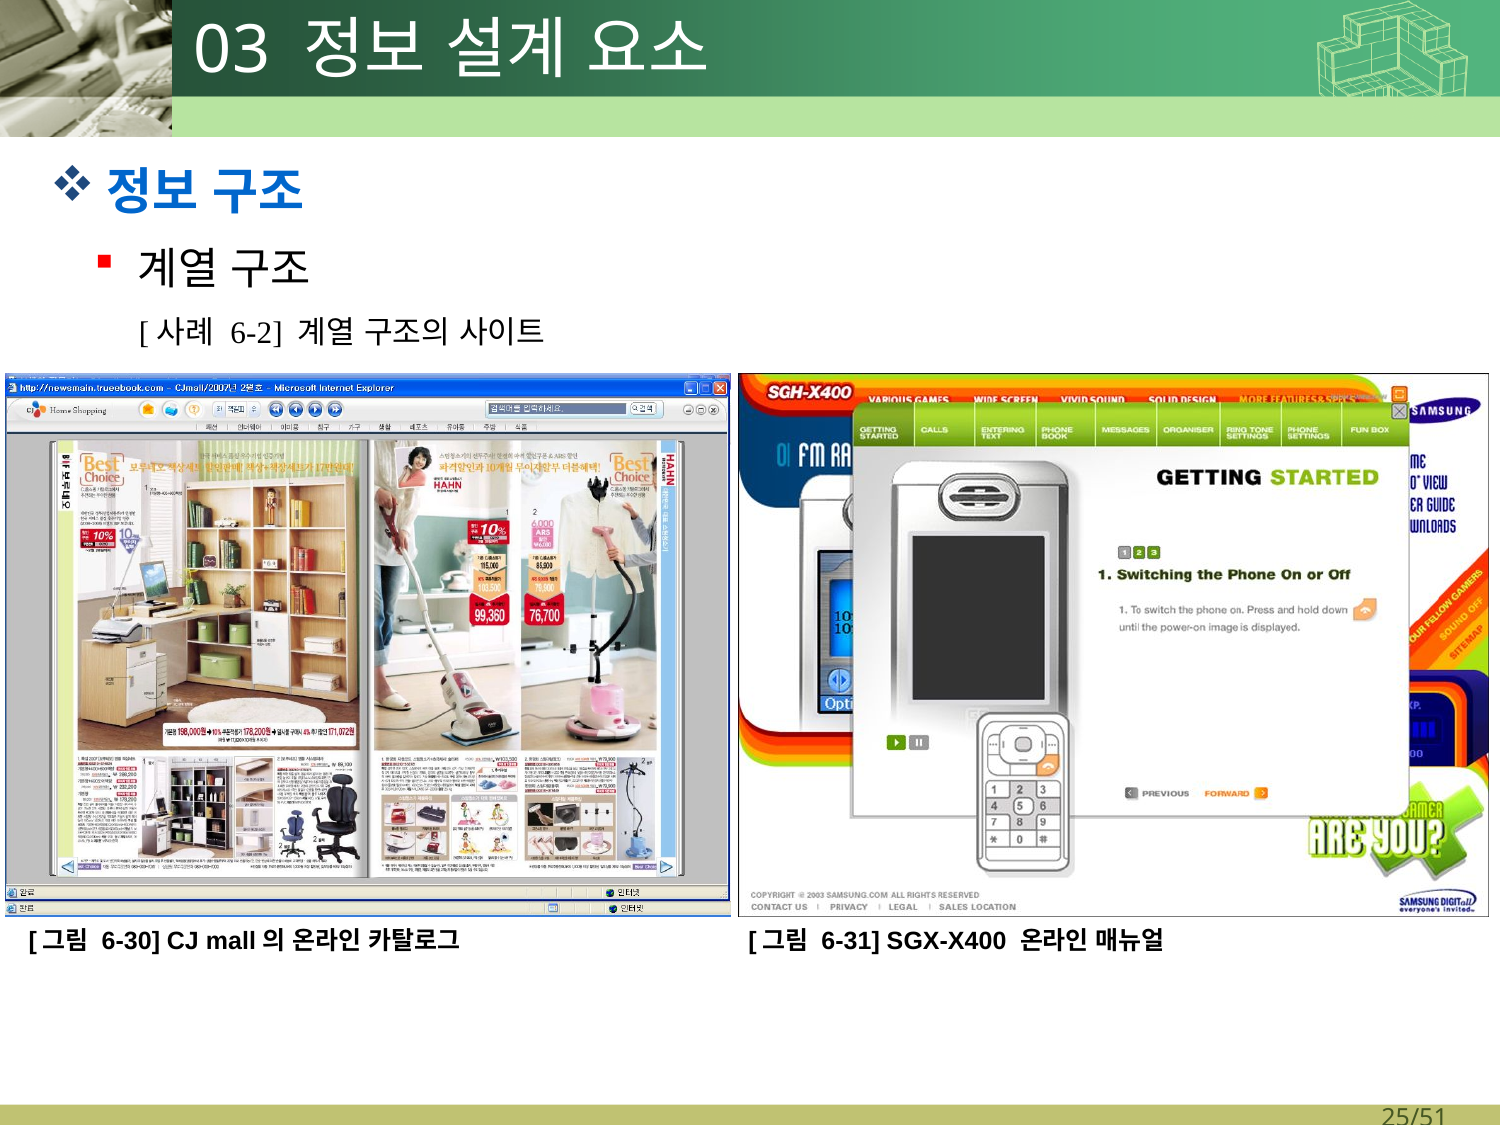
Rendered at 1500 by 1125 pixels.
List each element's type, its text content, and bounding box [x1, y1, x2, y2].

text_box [726, 373, 1489, 963]
list 정보 구조 계열 구조 [사례 6-2] 계열 구조의 사이트 [35, 152, 1465, 362]
picture [0, 0, 1500, 151]
title 03 정보 설계 요소 [178, 9, 1339, 82]
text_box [5, 373, 724, 963]
